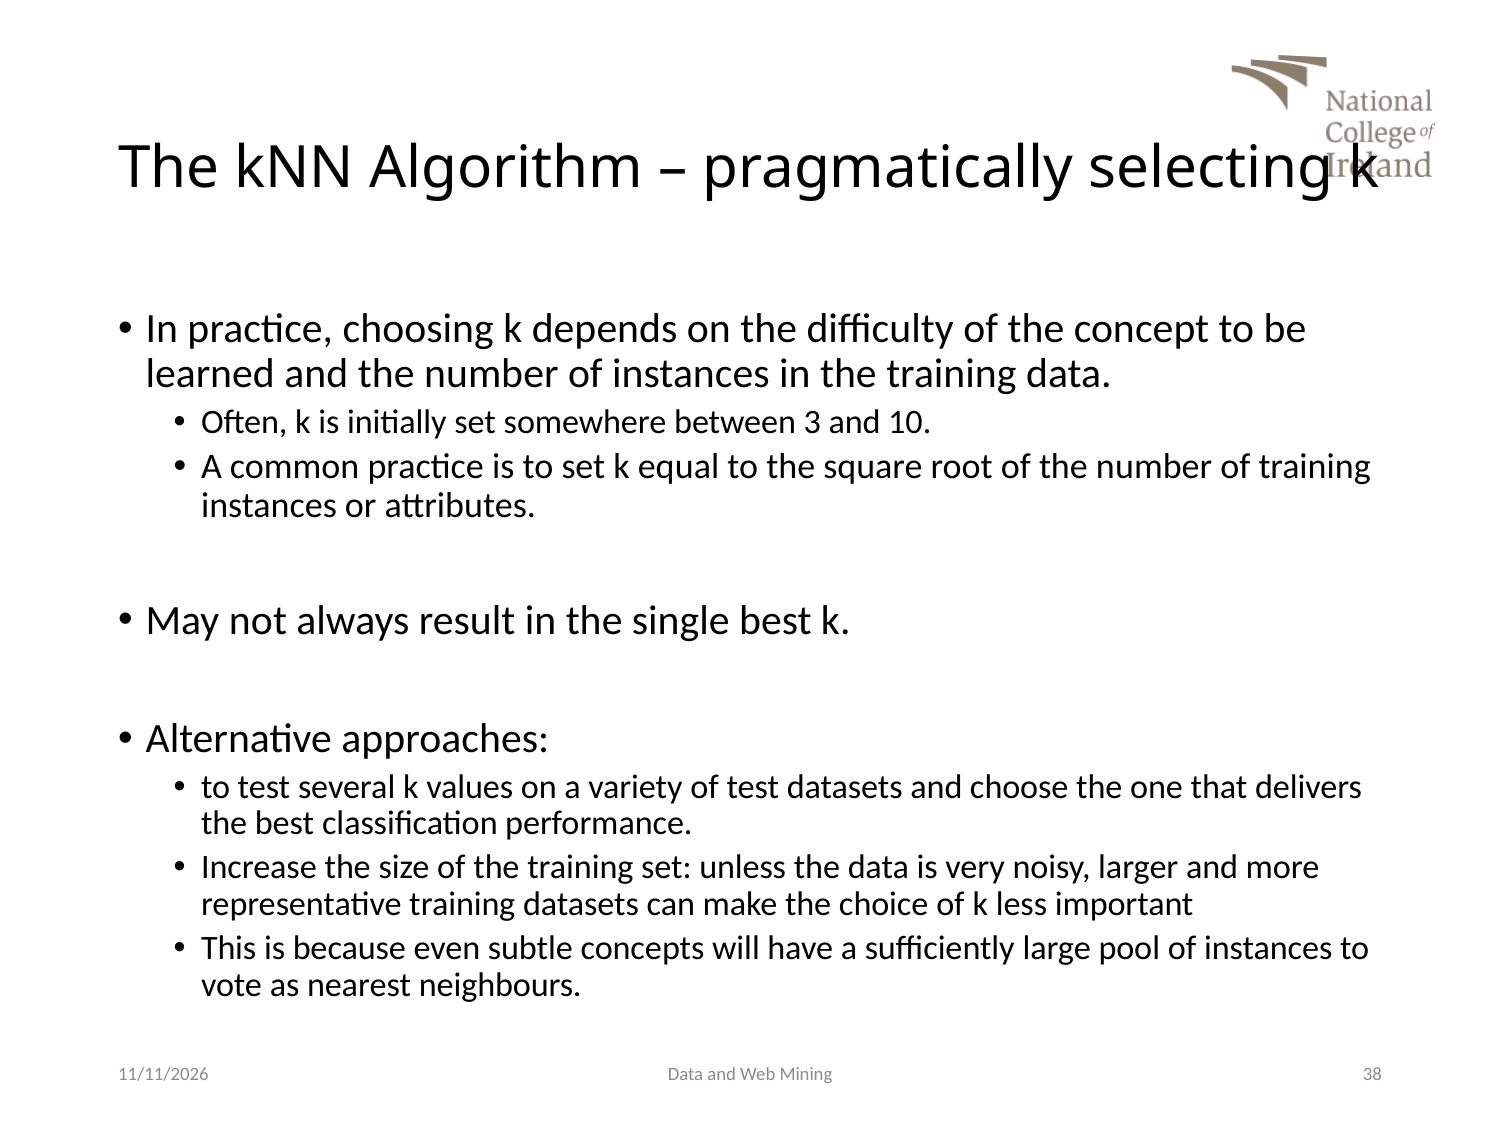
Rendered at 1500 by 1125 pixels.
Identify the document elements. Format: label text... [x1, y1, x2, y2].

footer Data and Web Mining [496, 1042, 1004, 1103]
slide_number 38 [1059, 1042, 1397, 1103]
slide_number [103, 1042, 441, 1103]
title The kNN Algorithm – pragmatically selecting k [103, 59, 1397, 278]
list In practice, choosing k depends on the difficulty of the concept to be learned and the number of instances in the training data. Often, k is initially set somewhere between 3 and 10. A common practice is to set k equal to the square root of the number of training instances or attributes. May not always result in the single best k. Alternative approaches: to test several k values on a variety of test datasets and choose the one that delivers the best classification performance. Increase the size of the training set: unless the data is very noisy, larger and more representative training datasets can make the choice of k less important This is because even subtle concepts will have a sufficiently large pool of instances to vote as nearest neighbours. [103, 299, 1397, 1014]
